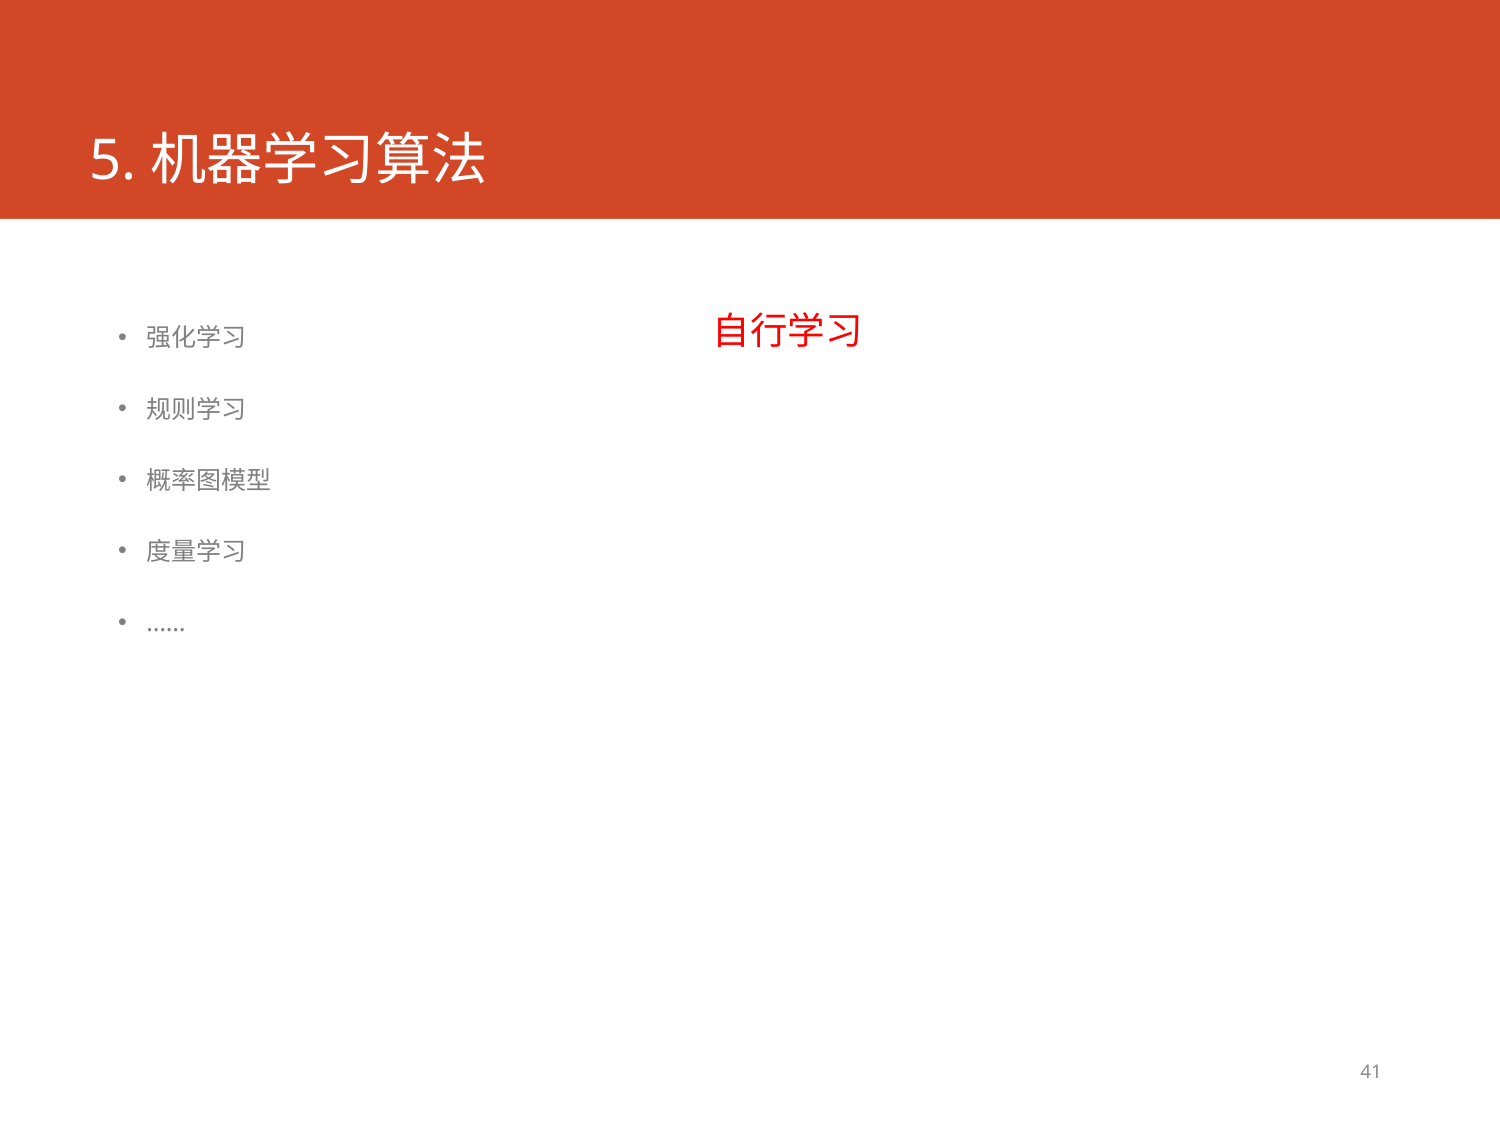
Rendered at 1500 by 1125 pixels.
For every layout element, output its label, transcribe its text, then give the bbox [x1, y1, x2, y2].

slide_number 41 [993, 1042, 1397, 1103]
title 5.机器学习算法 [74, 0, 1397, 199]
list 强化学习 规则学习 概率图模型 度量学习 …… [103, 299, 616, 1014]
text_box 自行学习 [698, 299, 949, 360]
